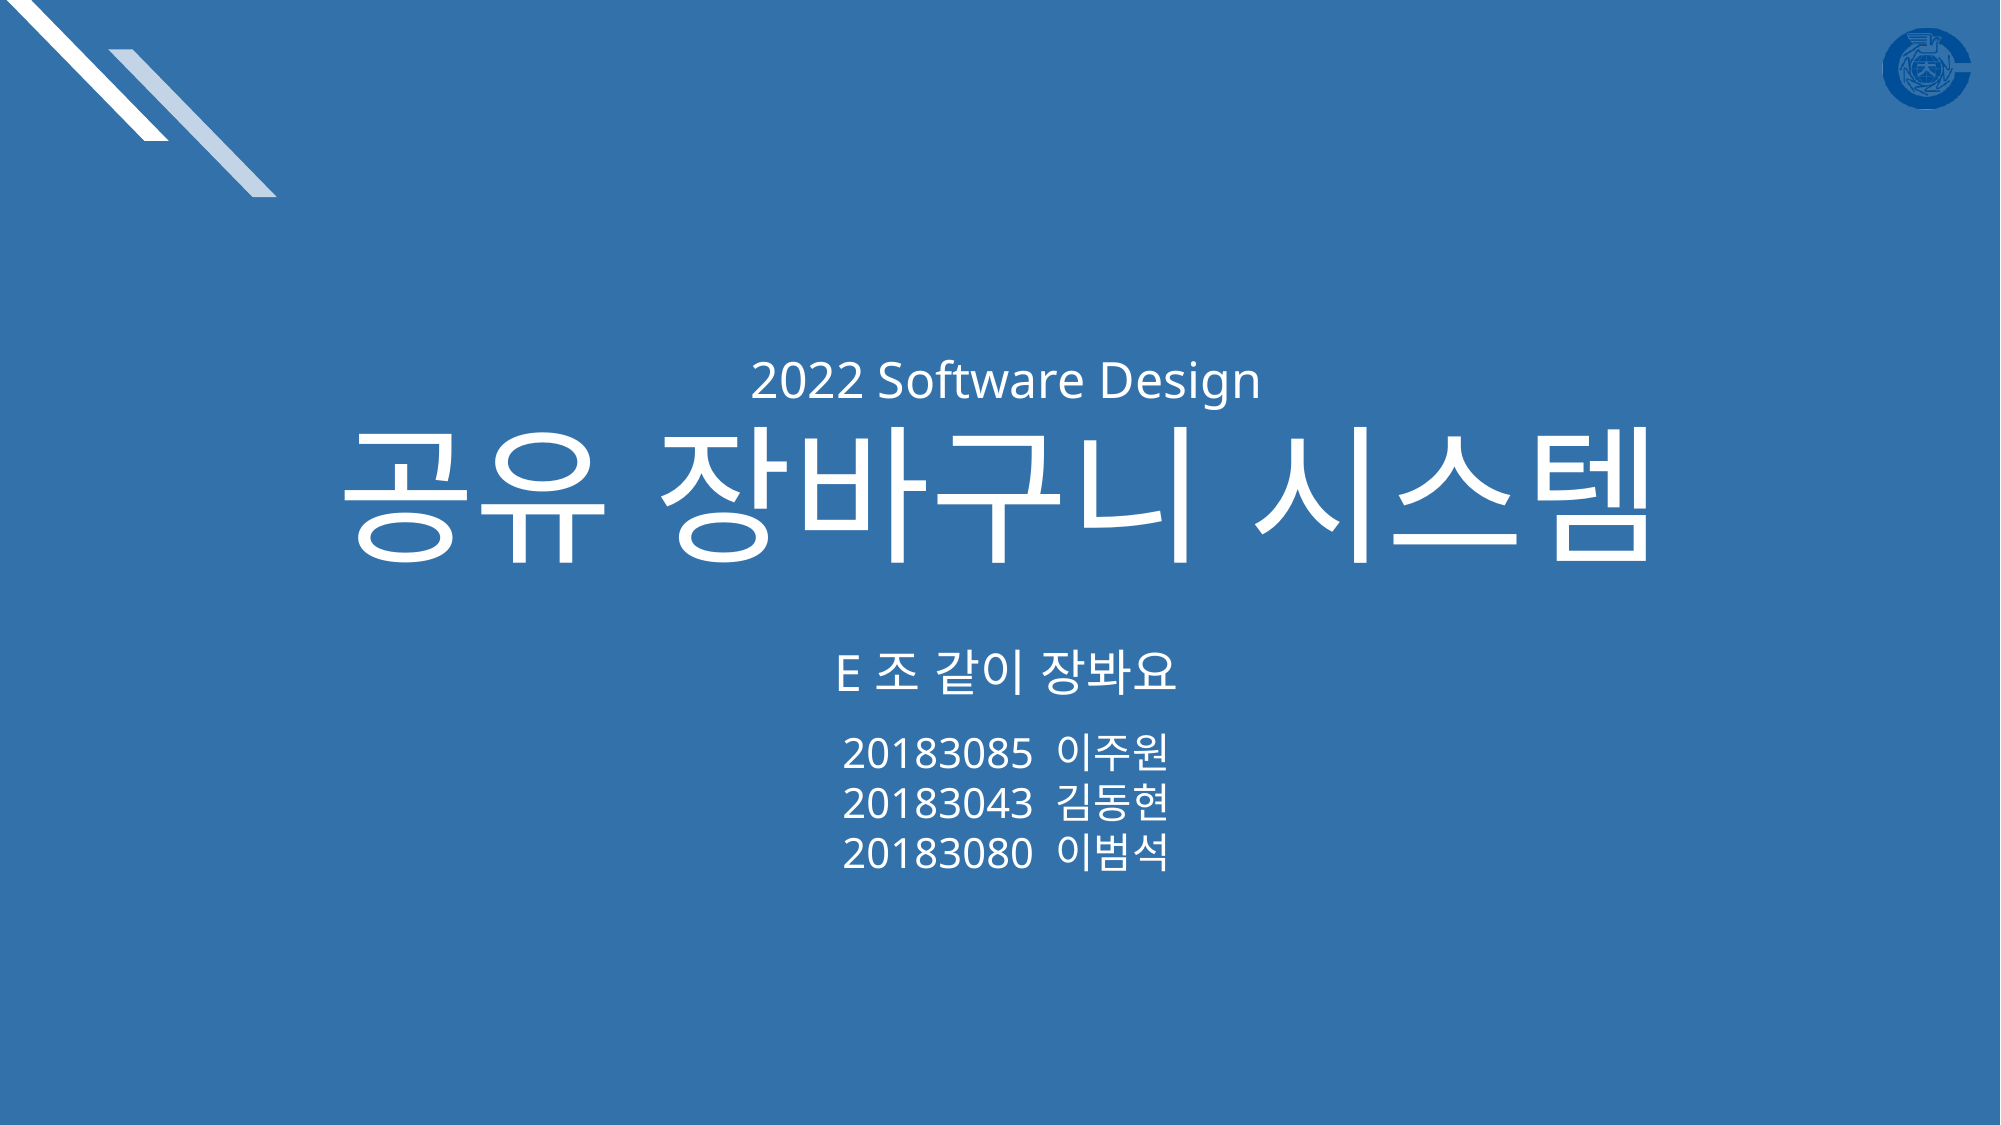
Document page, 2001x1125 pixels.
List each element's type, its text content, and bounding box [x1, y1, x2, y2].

text_box [105, 48, 280, 199]
text_box 20183085 이주원 20183043 김동현 20183080 이범석 [475, 727, 1538, 878]
text_box 공유 장바구니 시스템 [272, 401, 1728, 582]
text_box E조 같이 장봐요 [475, 640, 1538, 701]
text_box 2022 Software Design [475, 348, 1538, 401]
picture [1866, 18, 1985, 116]
text_box [5, 0, 172, 142]
